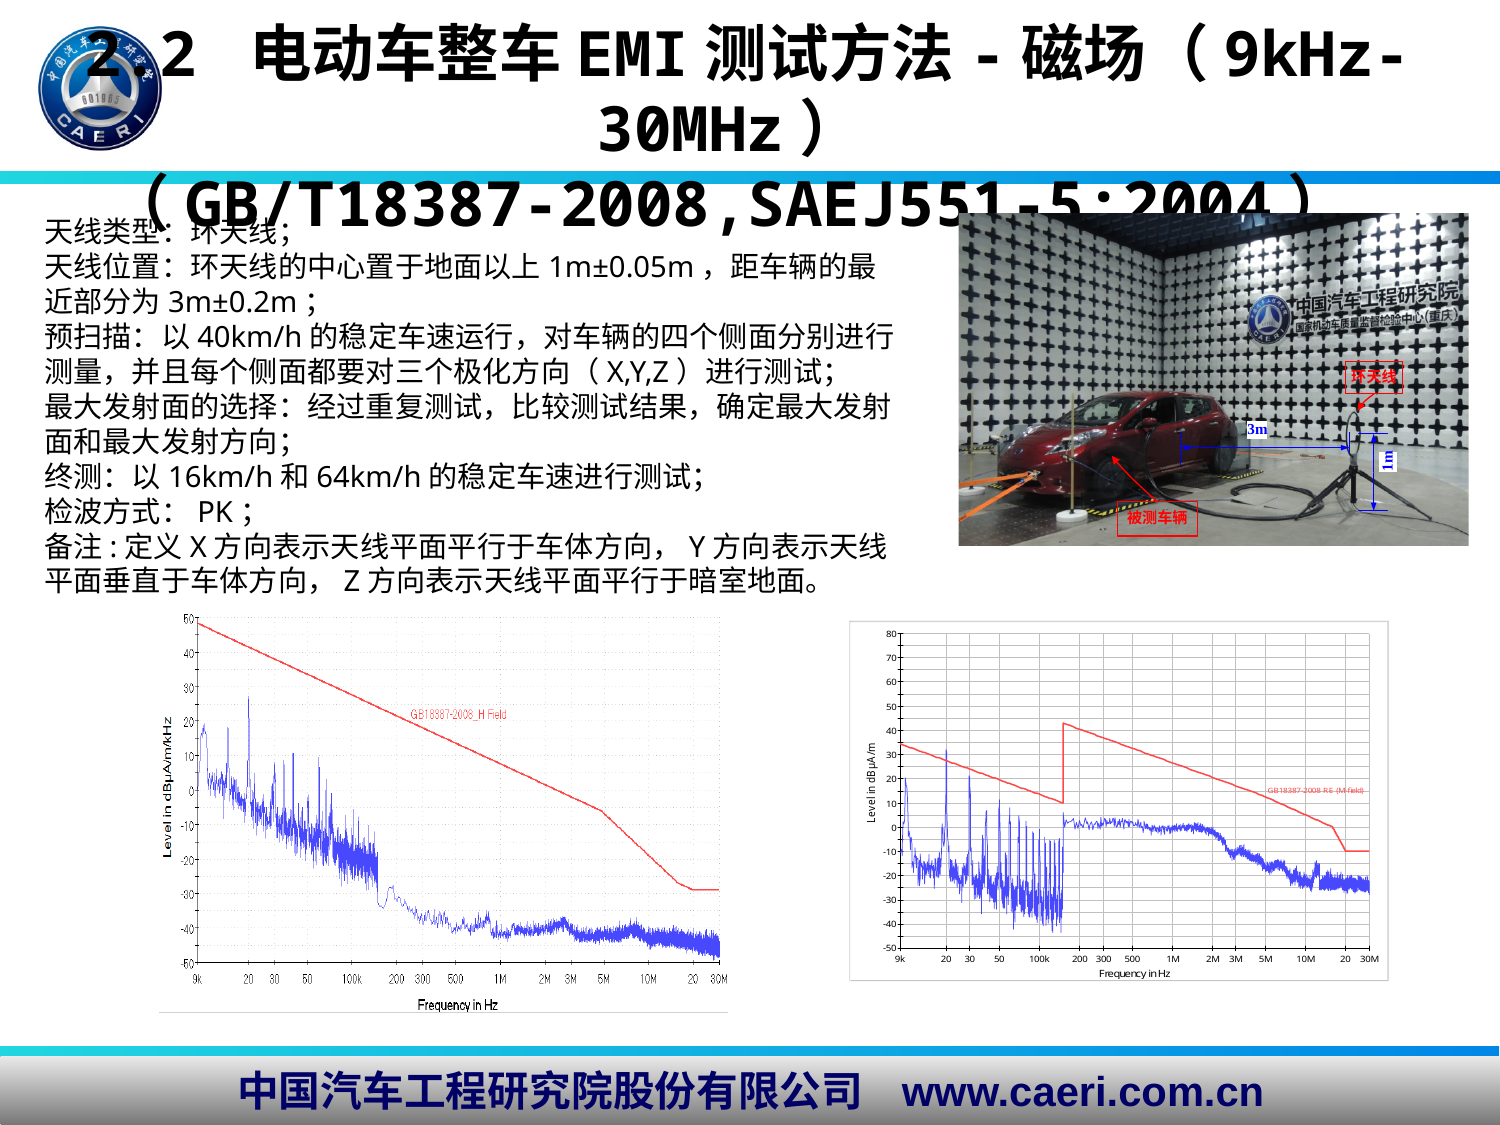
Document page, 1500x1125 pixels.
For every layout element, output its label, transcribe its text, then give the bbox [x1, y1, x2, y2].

picture [35, 132, 164, 153]
text_box 天线类型：环天线； 天线位置：环天线的中心置于地面以上1m±0.05m，距车辆的最近部分为3m±0.2m； 预扫描：以40km/h的稳定车速运行，对车辆的四个侧面分别进行测量，并且每个侧面都要对三个极化方向（X,Y,Z）进行测试； 最大发射面的选择：经过重复测试，比较测试结果，确定最大发射面和最大发射方向； 终测：以16km/h和64km/h的稳定车速进行测试； 检波方式：PK； 备注:定义X方向表示天线平面平行于车体方向，Y方向表示天线平面垂直于车体方向，Z方向表示天线平面平行于暗室地面。 [29, 205, 916, 606]
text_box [956, 211, 1471, 548]
picture [823, 603, 1415, 999]
title 2.2 电动车整车EMI测试方法-磁场（9kHz-30MHz） （GB/T18387-2008,SAEJ551-5:2004） [5, 6, 1453, 132]
picture [159, 609, 729, 1013]
